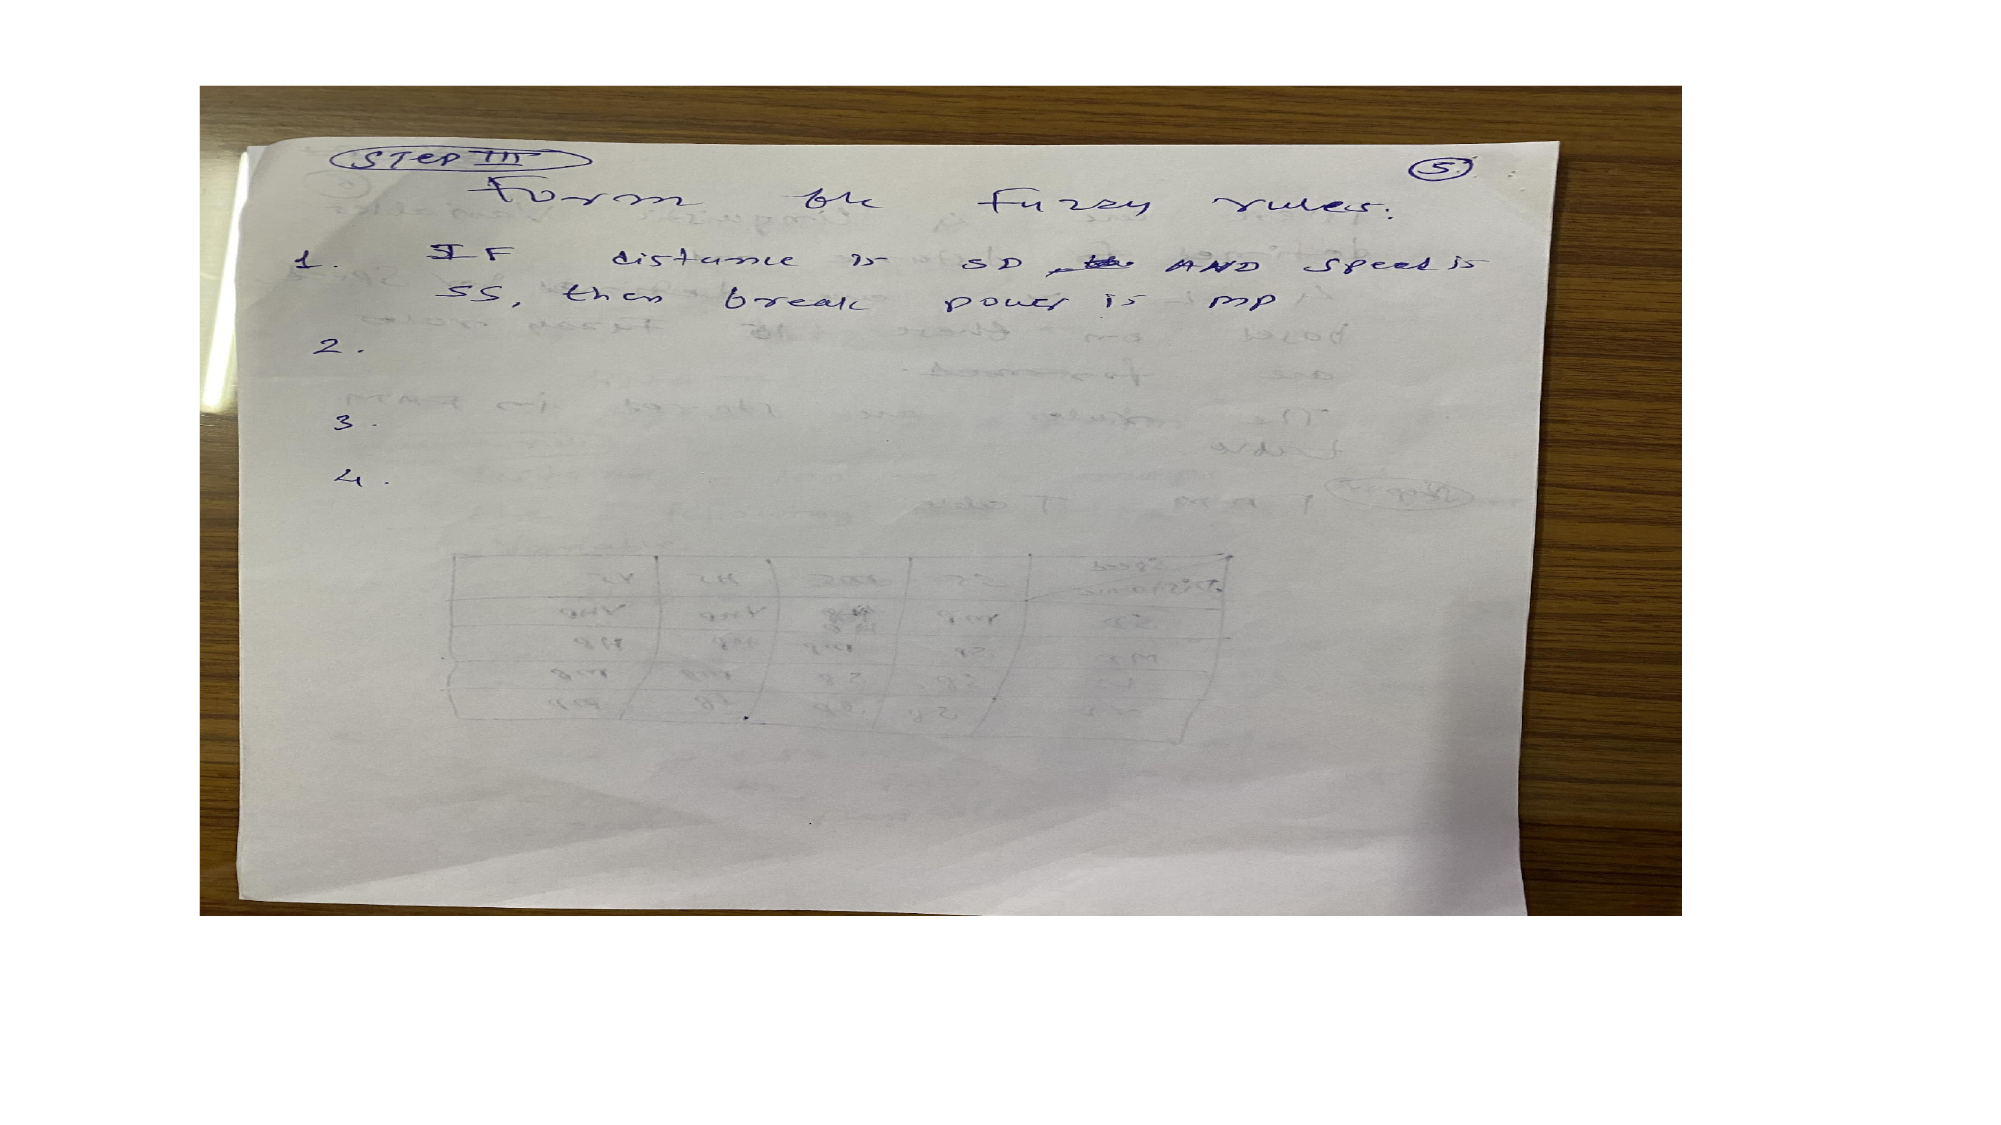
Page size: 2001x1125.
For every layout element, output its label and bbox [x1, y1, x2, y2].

picture [201, 0, 1681, 1125]
